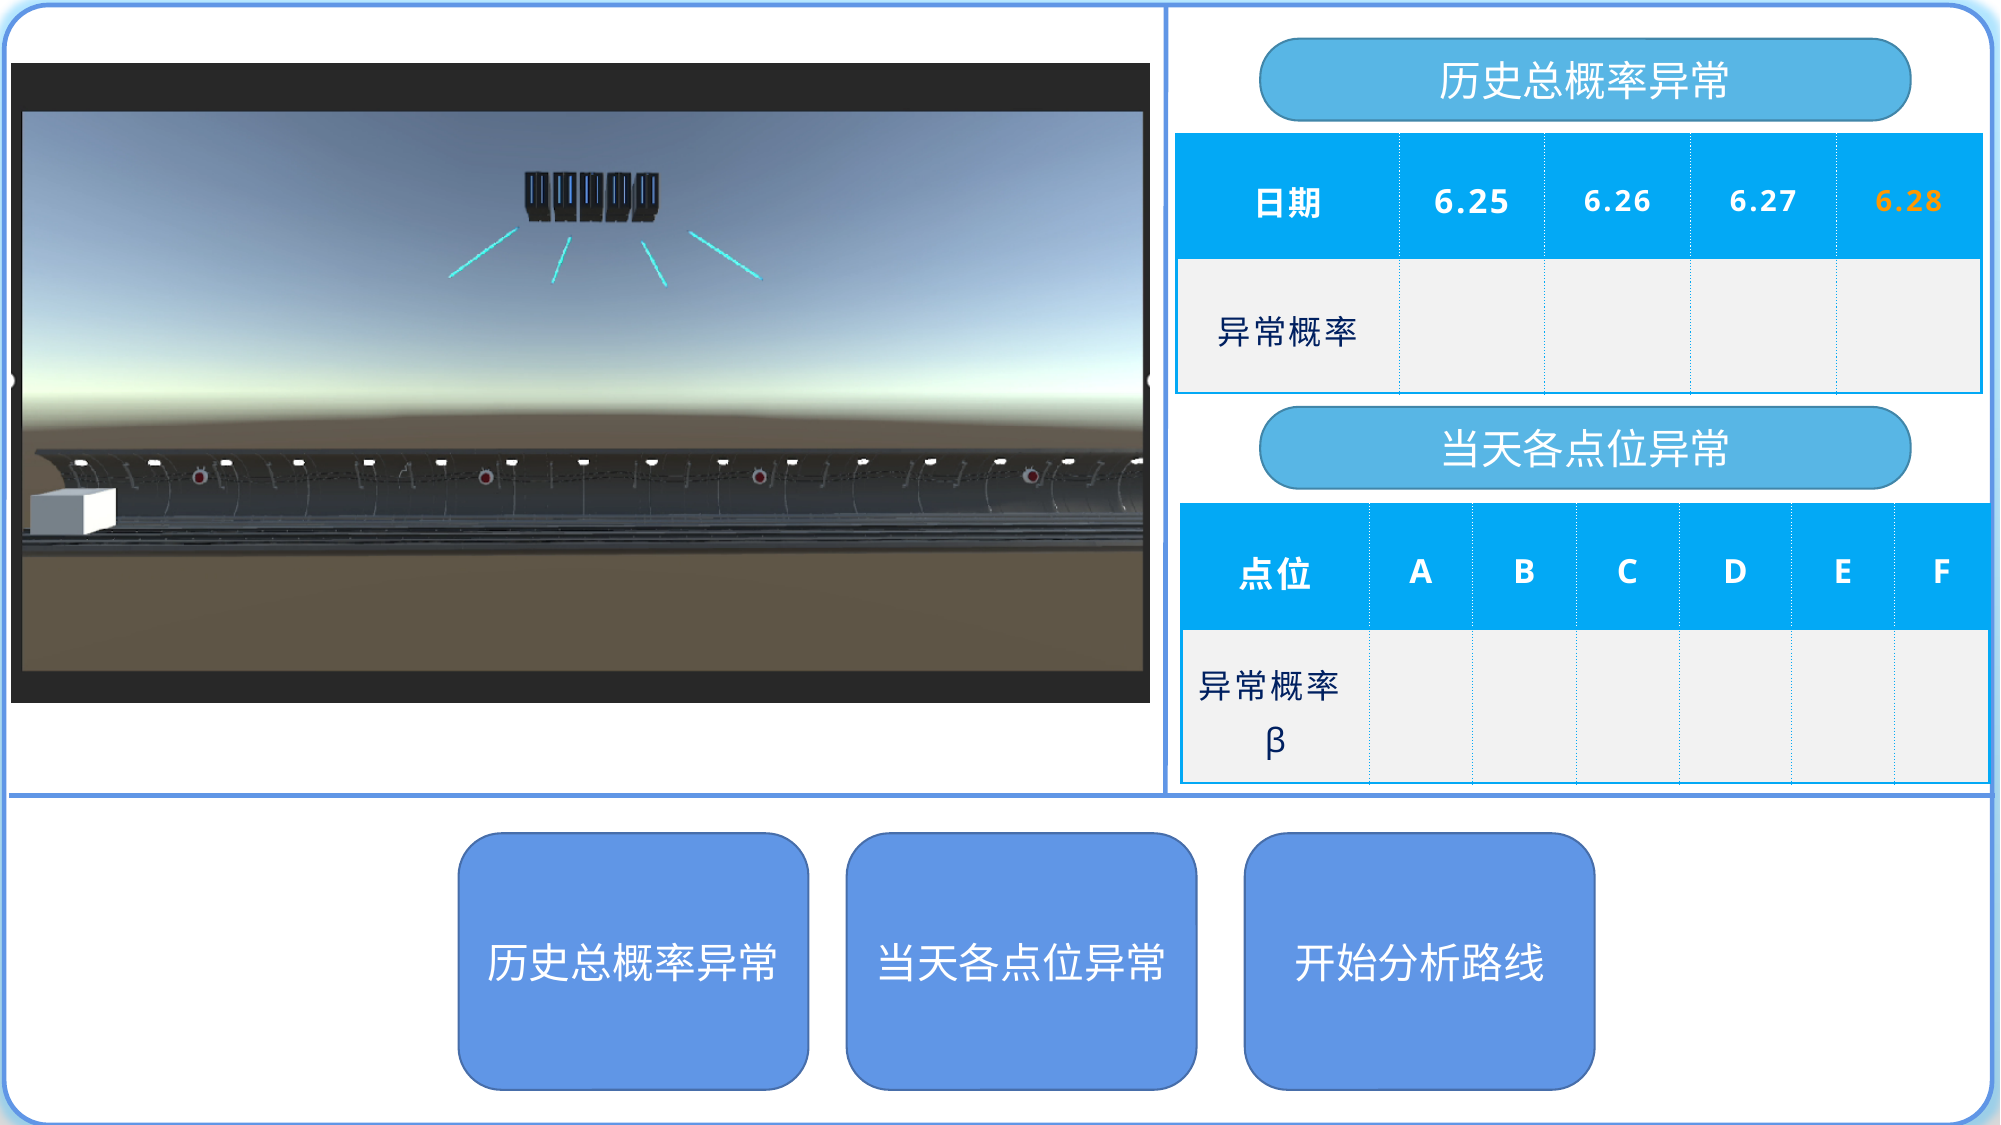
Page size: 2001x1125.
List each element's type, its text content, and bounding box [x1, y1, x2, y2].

picture [11, 63, 1150, 703]
table_cell [1399, 259, 1545, 392]
text_box 历史总概率异常 [457, 832, 810, 1091]
table_cell [1472, 630, 1576, 782]
table_header F [1894, 506, 1988, 628]
table_cell [1836, 259, 1980, 392]
table_cell [1690, 259, 1836, 392]
table_cell [1679, 630, 1792, 782]
table_header A [1369, 506, 1472, 628]
table_header 点位 [1183, 506, 1369, 628]
table_header D [1679, 506, 1792, 628]
table_cell [1894, 630, 1988, 782]
text_box [3, 3, 1994, 1125]
text_box 当天各点位异常 [845, 832, 1198, 1091]
table_cell 异常概率β [1183, 630, 1369, 782]
table_cell 异常概率 [1178, 259, 1399, 392]
table_header 日期 [1178, 136, 1399, 256]
table_header 6.27 [1690, 136, 1836, 256]
text_box 当天各点位异常 [1259, 405, 1912, 490]
text_box 开始分析路线 [1243, 832, 1596, 1091]
table_header 6.26 [1545, 136, 1690, 256]
table_header C [1576, 506, 1679, 628]
text_box 历史总概率异常 [1259, 37, 1912, 122]
table_cell [1369, 630, 1472, 782]
table_header E [1792, 506, 1894, 628]
table_header 6.28 [1836, 136, 1980, 256]
table_header 6.25 [1399, 136, 1545, 256]
table_cell [1576, 630, 1679, 782]
table_header B [1472, 506, 1576, 628]
table_cell [1545, 259, 1690, 392]
table_cell [1792, 630, 1894, 782]
